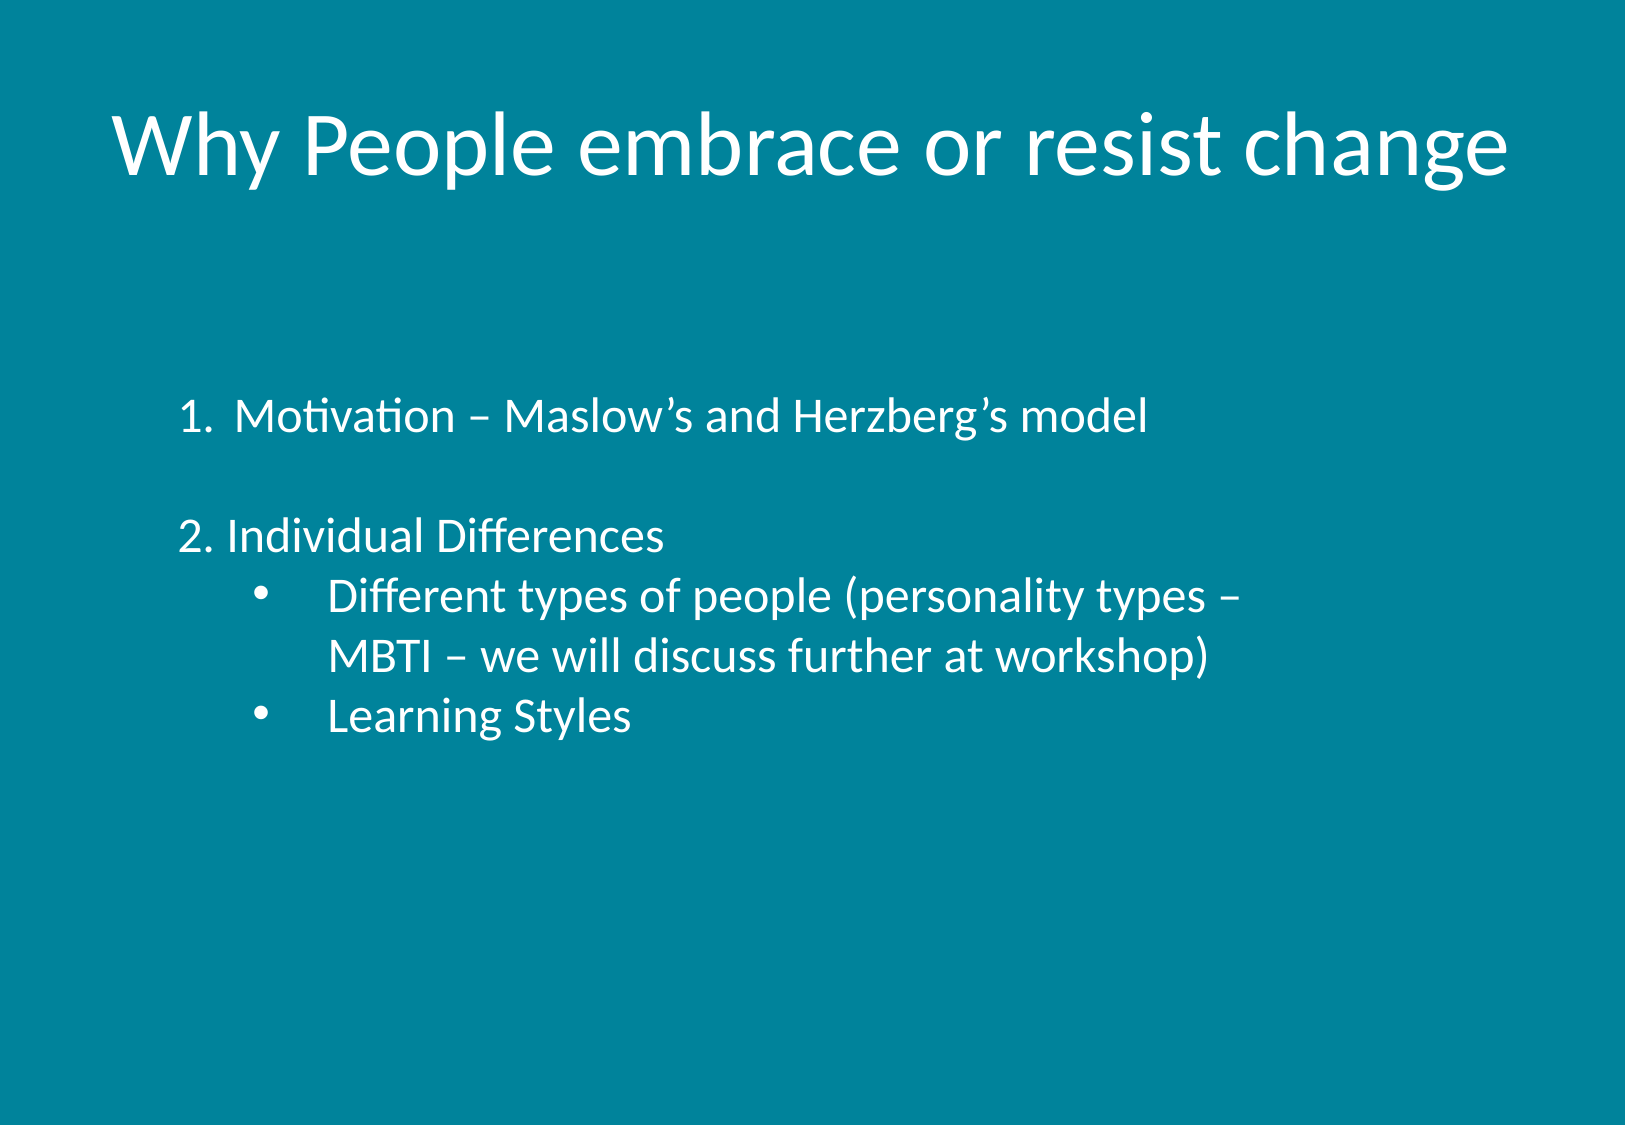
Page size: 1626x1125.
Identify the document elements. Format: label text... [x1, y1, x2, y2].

title Why People embrace or resist change [81, 45, 1544, 233]
text_box Motivation – Maslow’s and Herzberg’s model 2. Individual Differences Different types of people (personality types – MBTI – we will discuss further at workshop) Learning Styles [162, 374, 1313, 750]
